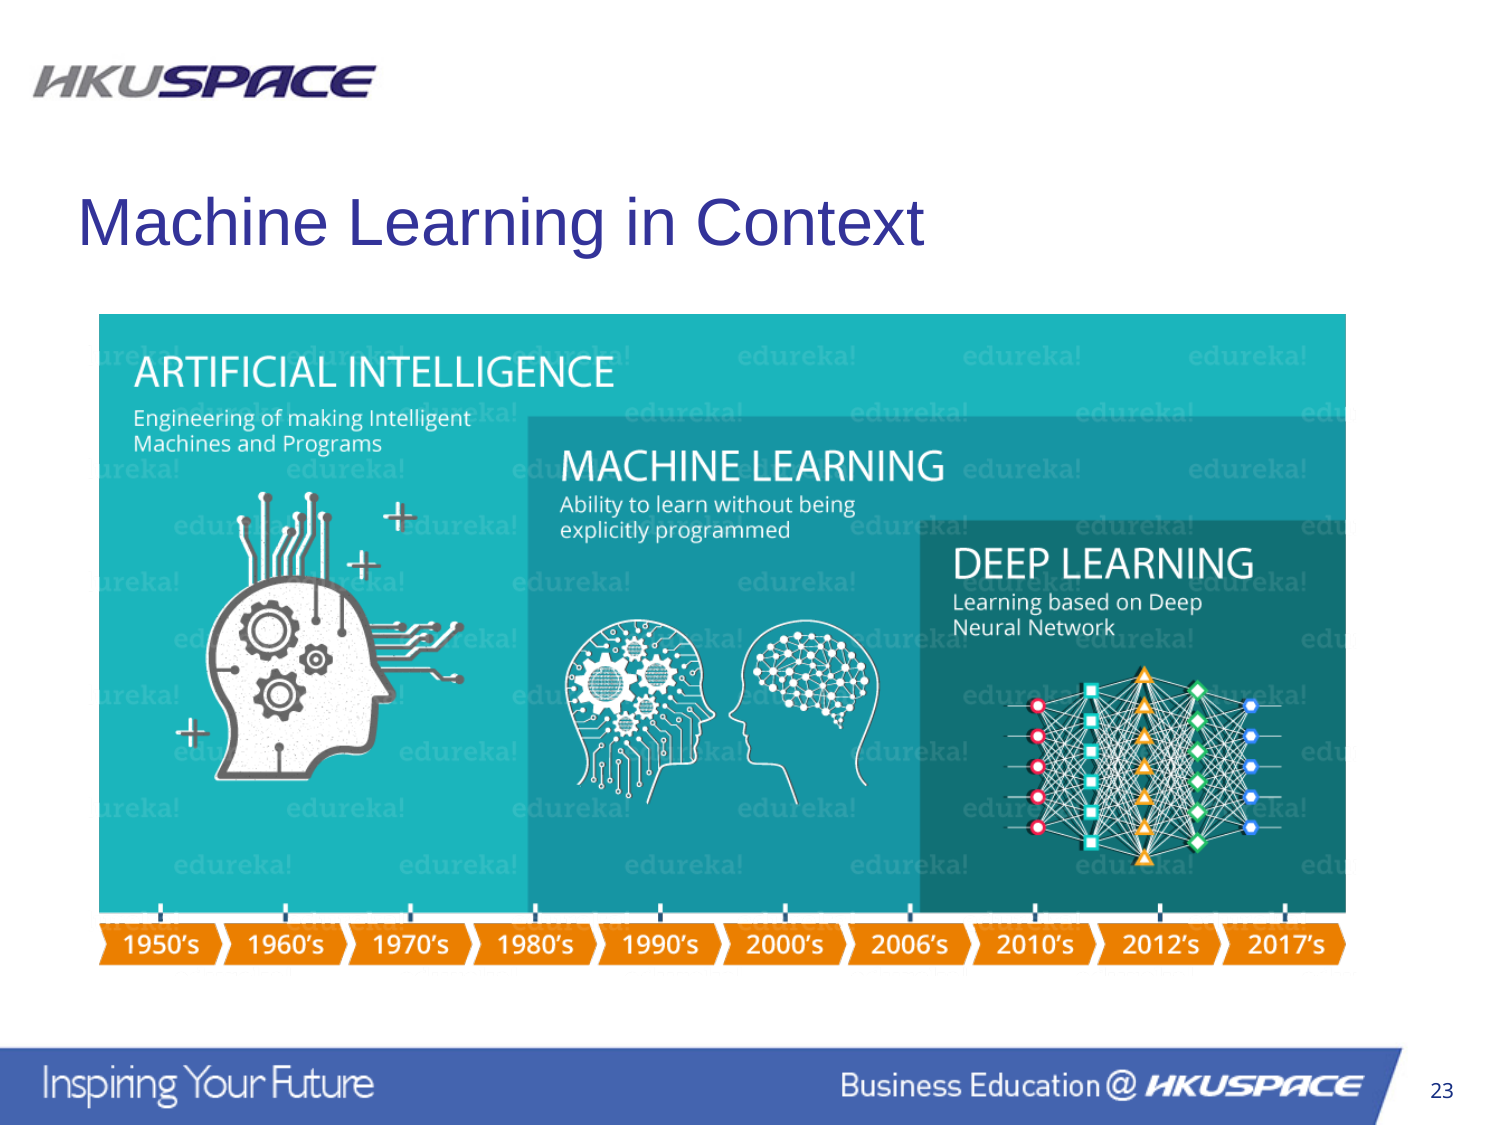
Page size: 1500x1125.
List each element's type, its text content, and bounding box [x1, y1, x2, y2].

text_box [64, 278, 1483, 1047]
title Machine Learning in Context [62, 101, 1388, 266]
slide_number 23 [1415, 1070, 1499, 1125]
picture [0, 0, 1500, 1125]
